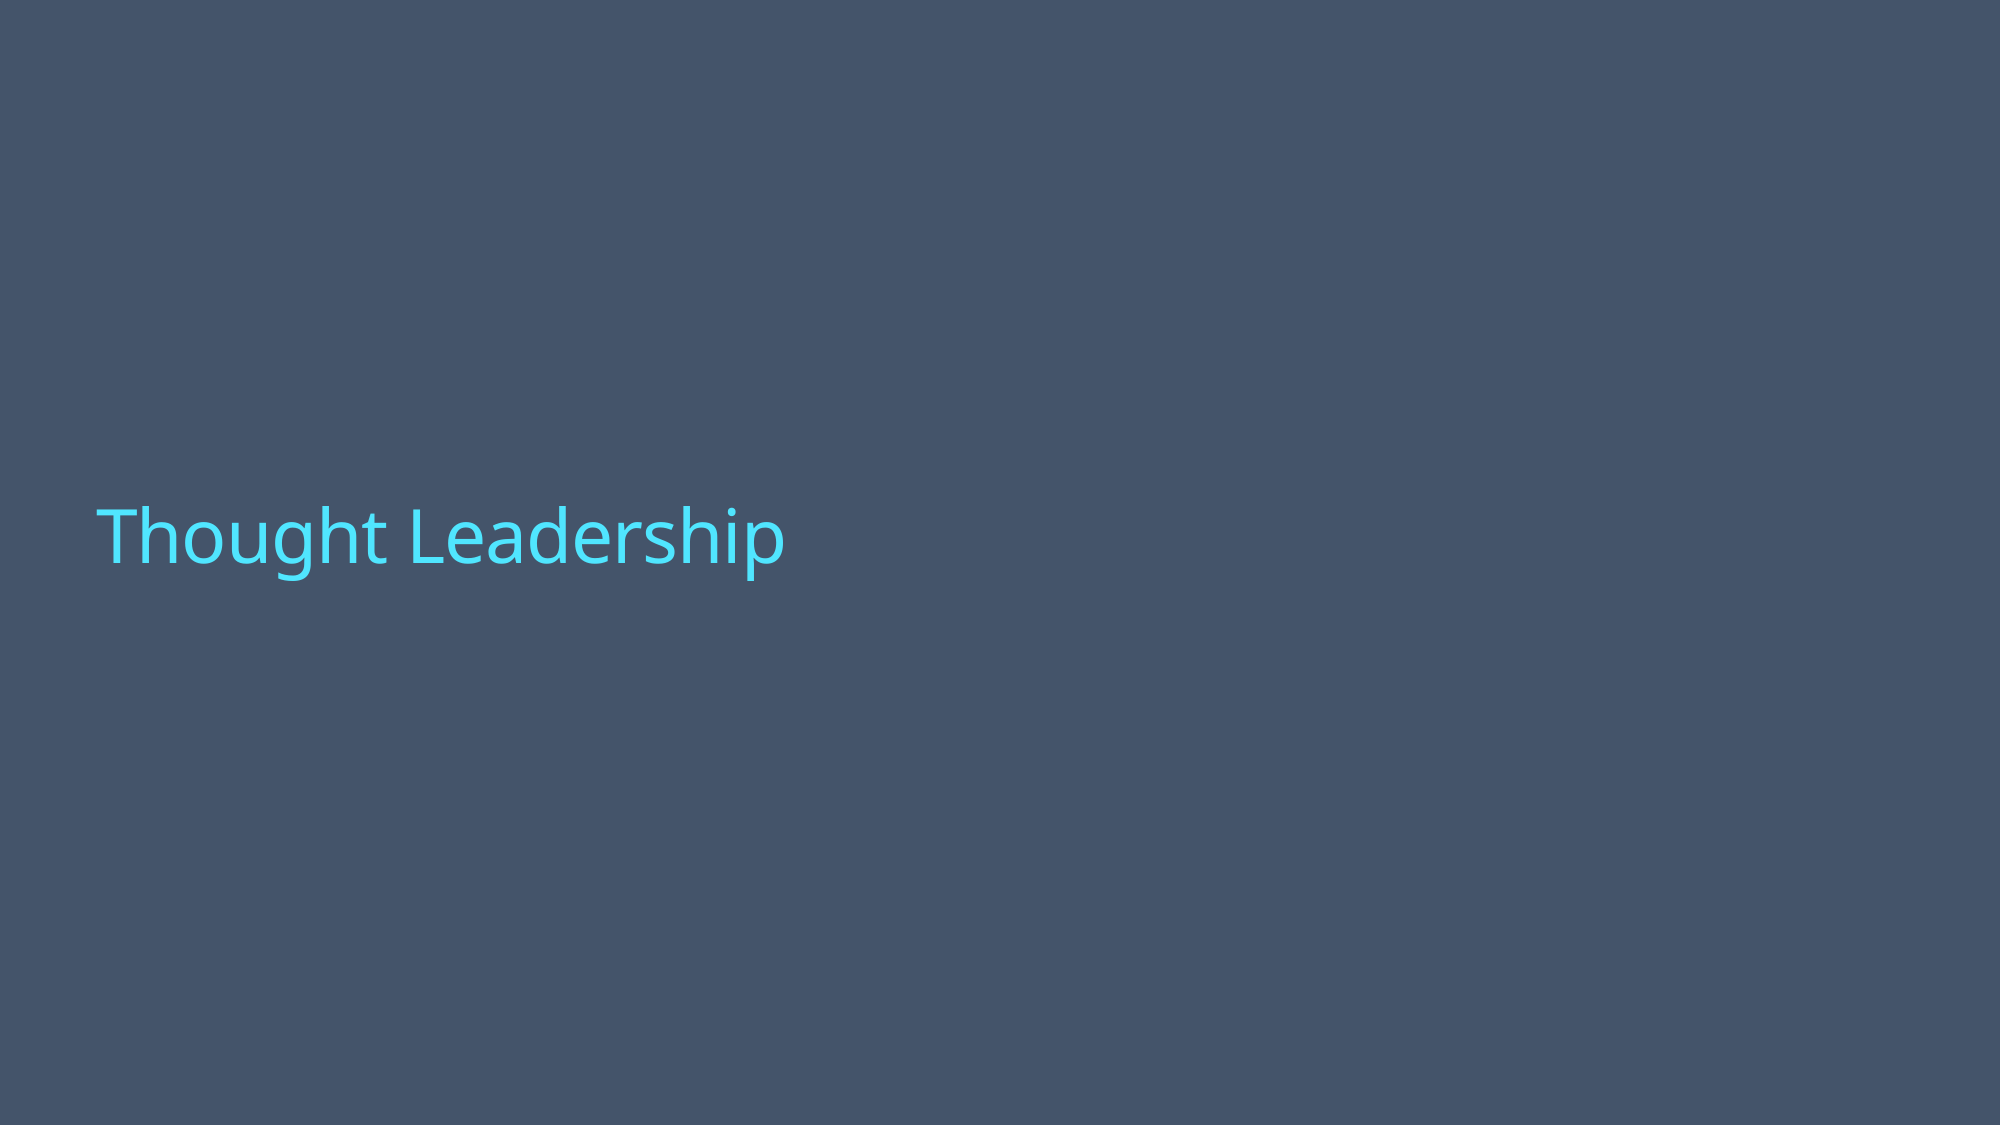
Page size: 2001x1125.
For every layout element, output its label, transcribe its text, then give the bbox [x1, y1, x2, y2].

title Thought Leadership [96, 498, 1596, 580]
